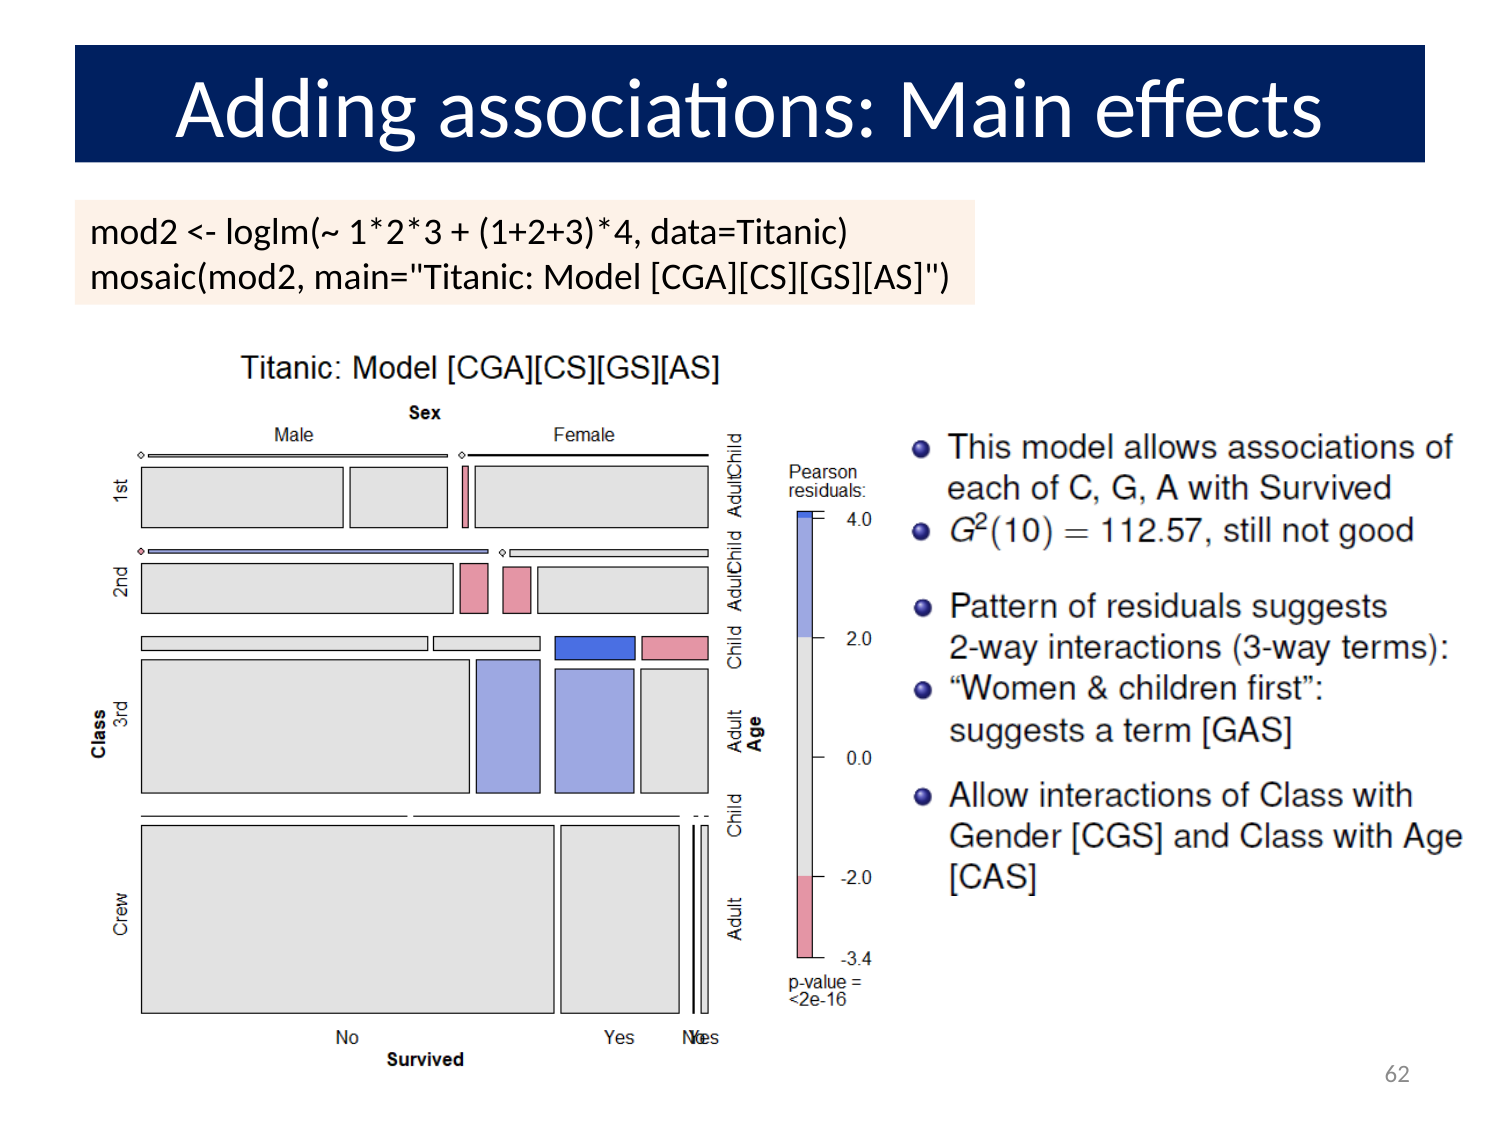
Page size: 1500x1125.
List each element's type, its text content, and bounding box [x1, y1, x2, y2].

slide_number 62 [1074, 1042, 1425, 1103]
text_box mod2 <- loglm(~ 1*2*3 + (1+2+3)*4, data=Titanic) mosaic(mod2, main="Titanic: Model [CGA][CS][GS][AS]") [74, 199, 975, 305]
title Adding associations: Main effects [75, 45, 1425, 163]
picture [899, 587, 1486, 752]
picture [891, 418, 1478, 553]
picture [899, 776, 1486, 896]
picture [74, 344, 886, 1081]
